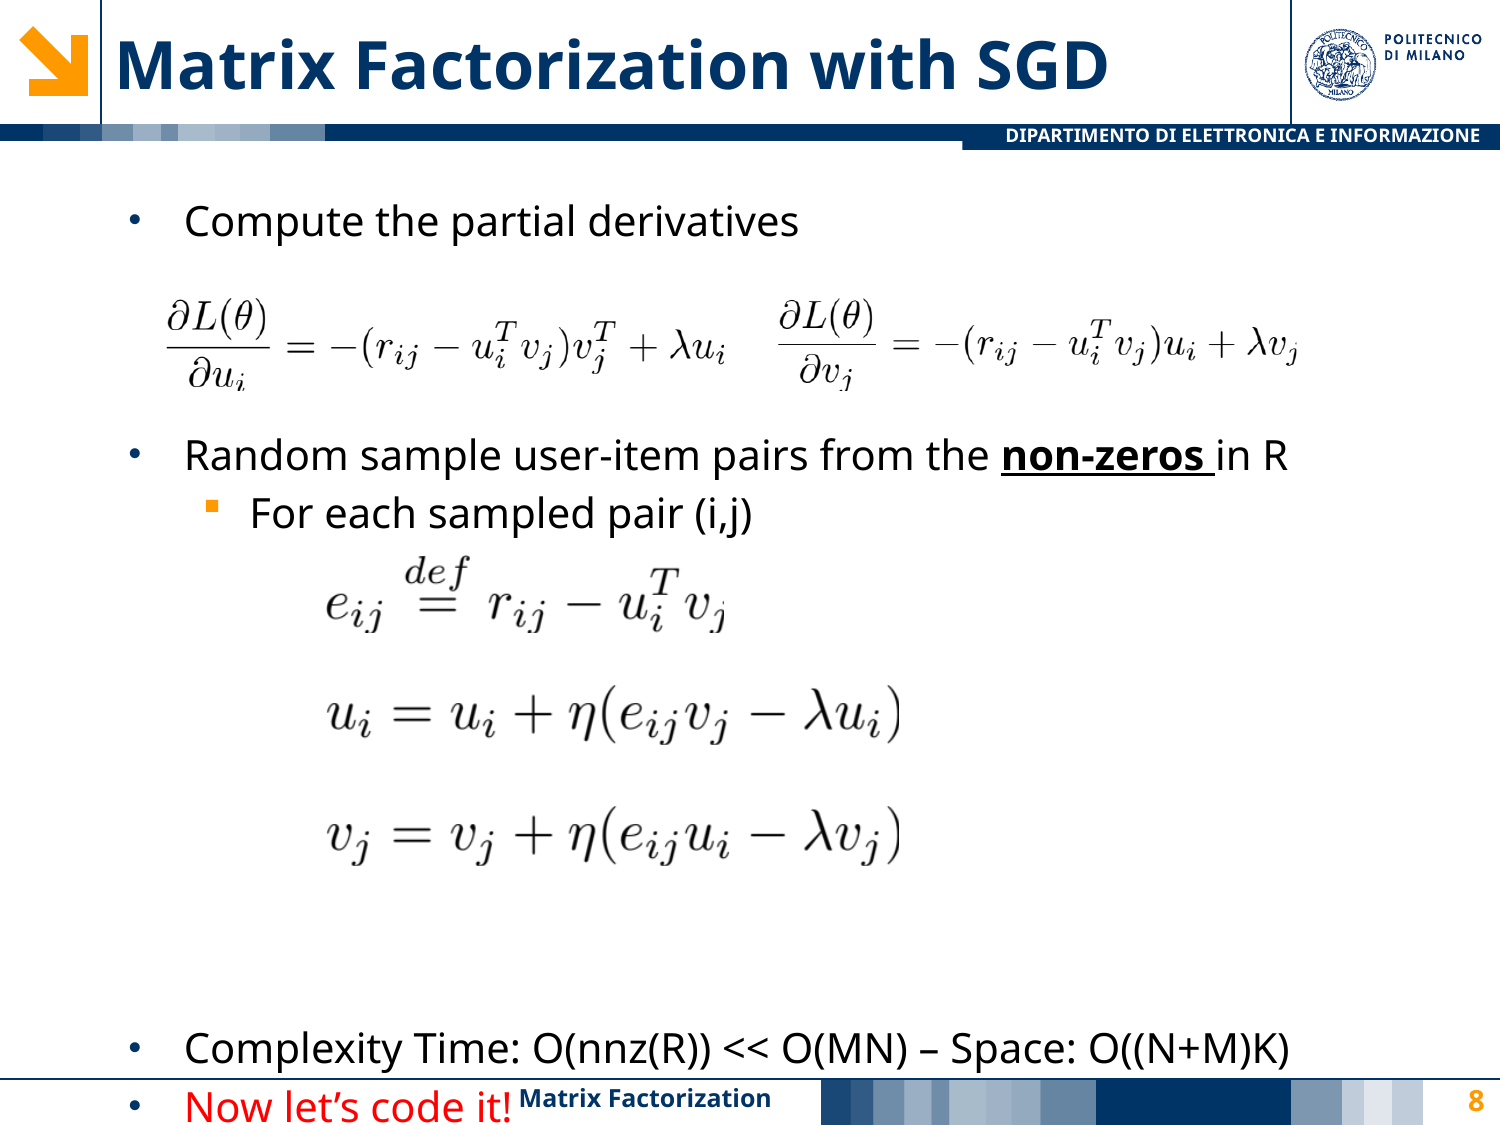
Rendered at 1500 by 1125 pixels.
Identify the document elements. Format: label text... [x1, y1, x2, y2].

picture [1139, 131, 1146, 137]
picture [1367, 131, 1374, 137]
title Matrix Factorization with SGD [99, 0, 1276, 126]
picture [1251, 131, 1258, 137]
picture [777, 297, 1297, 391]
slide_number 8 [1187, 1074, 1500, 1125]
picture [325, 685, 900, 745]
picture [166, 298, 725, 391]
picture [325, 806, 900, 866]
footer Matrix Factorization [0, 1074, 788, 1125]
picture [0, 0, 1500, 141]
picture [1443, 131, 1450, 137]
list Compute the partial derivatives Random sample user-item pairs from the non-zeros in R For each sampled pair (i,j) Complexity Time: O(nnz(R)) << O(MN) – Space: O((N+M)K) Now let’s code it! [112, 187, 1469, 1000]
picture [325, 554, 725, 633]
picture [788, 1078, 1187, 1125]
